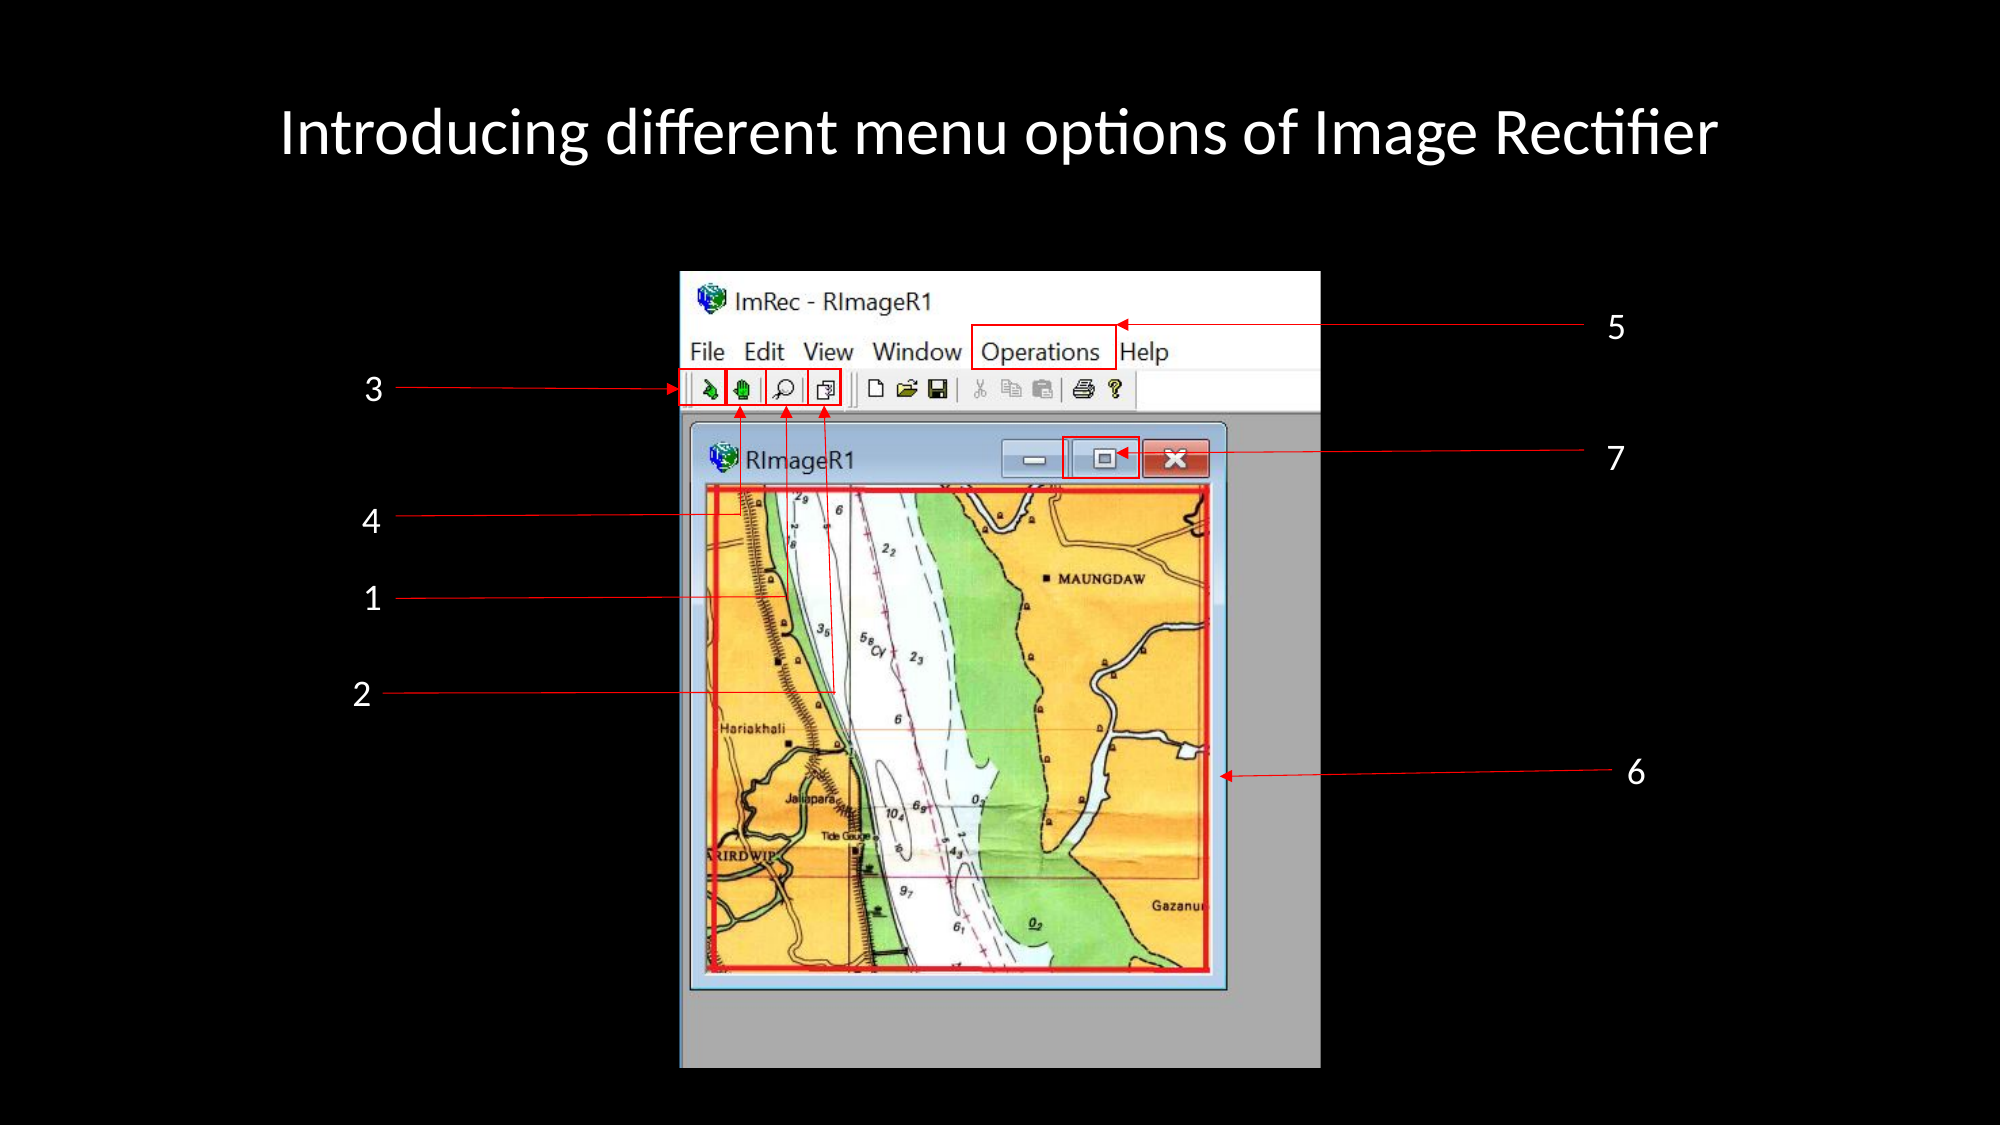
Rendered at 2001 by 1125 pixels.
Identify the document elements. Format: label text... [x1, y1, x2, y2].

text_box 5 [1592, 294, 1650, 355]
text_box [1115, 449, 1585, 453]
text_box 2 [337, 661, 397, 722]
text_box 7 [1595, 426, 1622, 486]
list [679, 271, 1321, 1067]
text_box 4 [347, 488, 414, 548]
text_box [1219, 769, 1613, 777]
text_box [824, 405, 835, 692]
text_box Introducing different menu options of Image Rectifier [240, 80, 1760, 176]
text_box 3 [349, 356, 408, 417]
text_box 1 [348, 565, 416, 625]
text_box 6 [1612, 739, 1667, 800]
